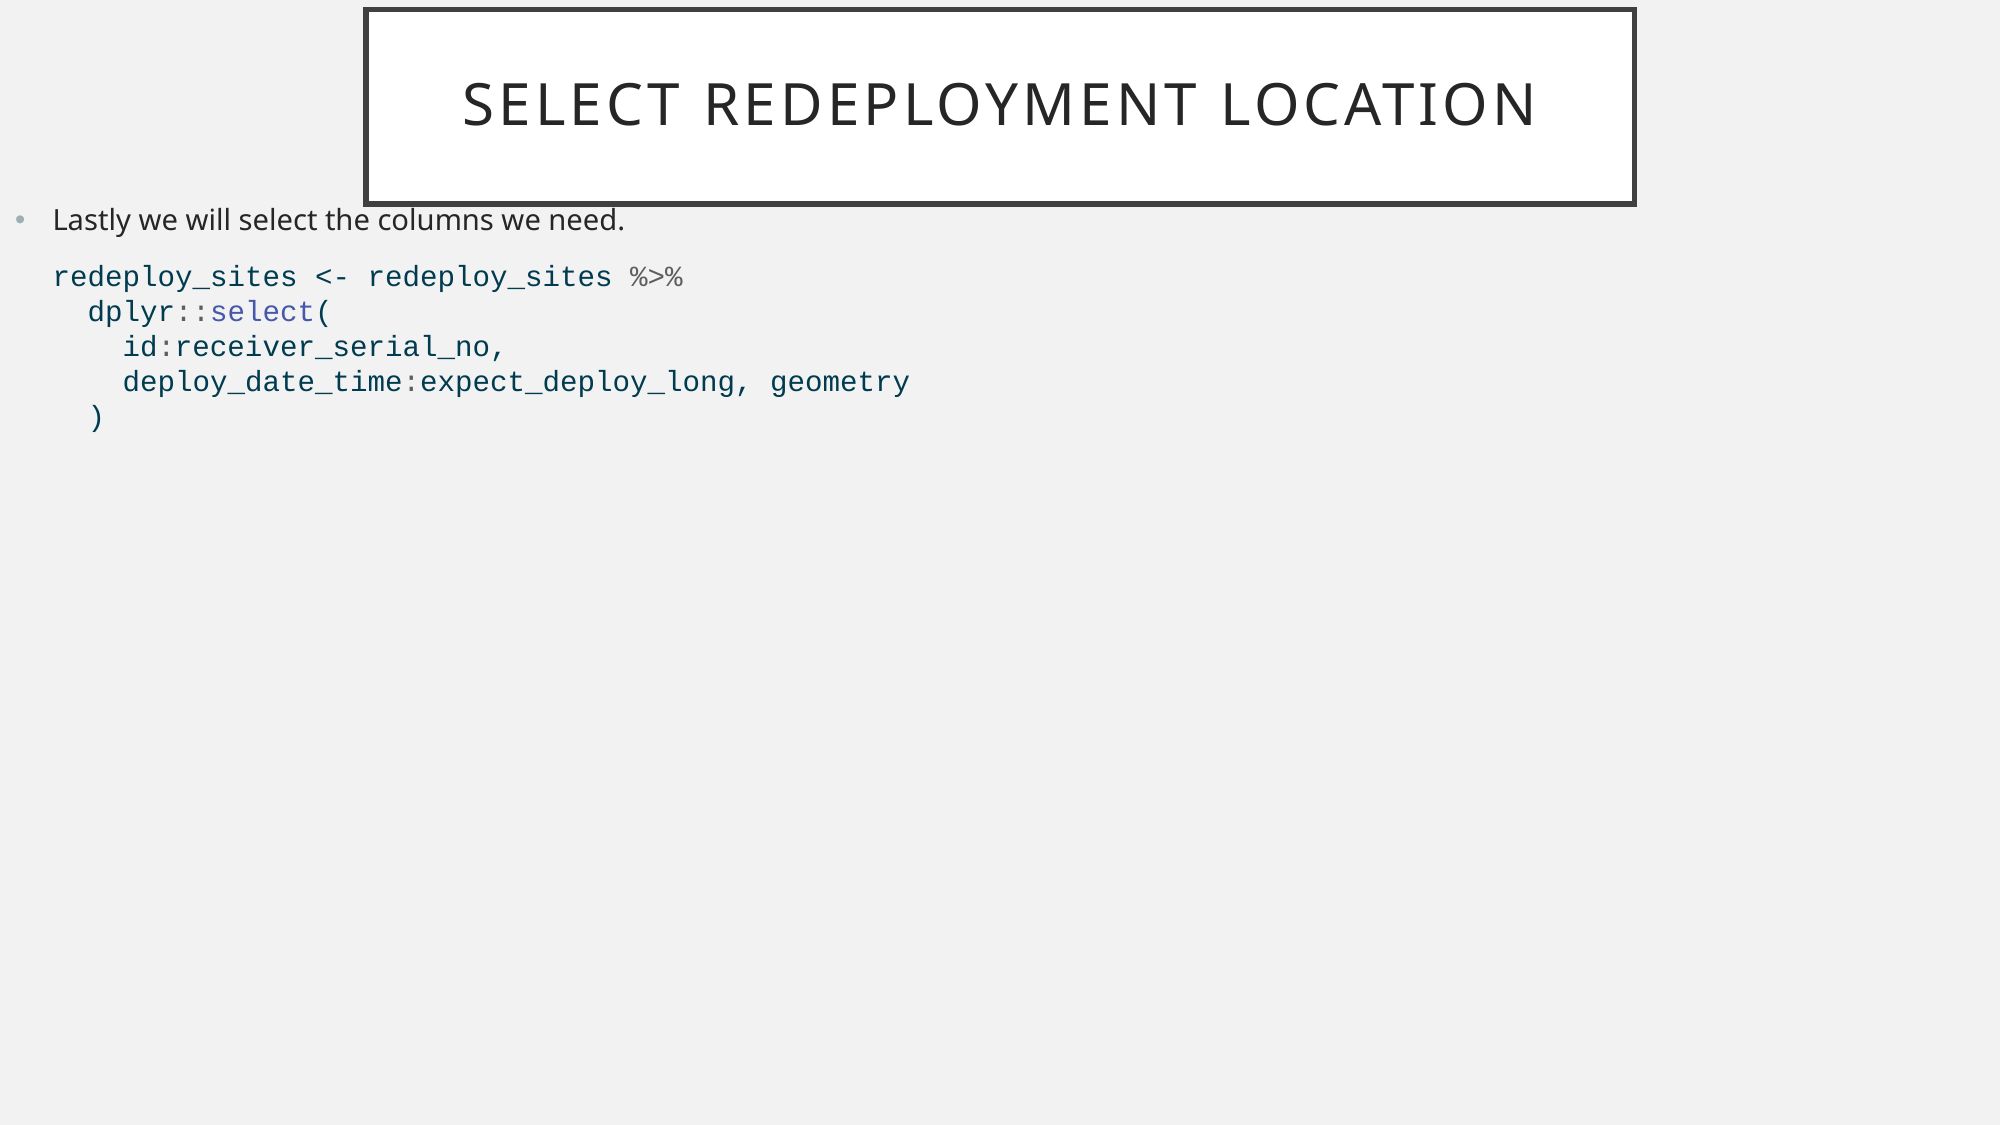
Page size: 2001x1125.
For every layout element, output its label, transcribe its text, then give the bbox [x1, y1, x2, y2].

list Lastly we will select the columns we need. redeploy_sites <- redeploy_sites %>% dplyr::select( id:receiver_serial_no, deploy_date_time:expect_deploy_long, geometry ) [0, 193, 2001, 1125]
title Select redeployment location [363, 7, 1637, 193]
